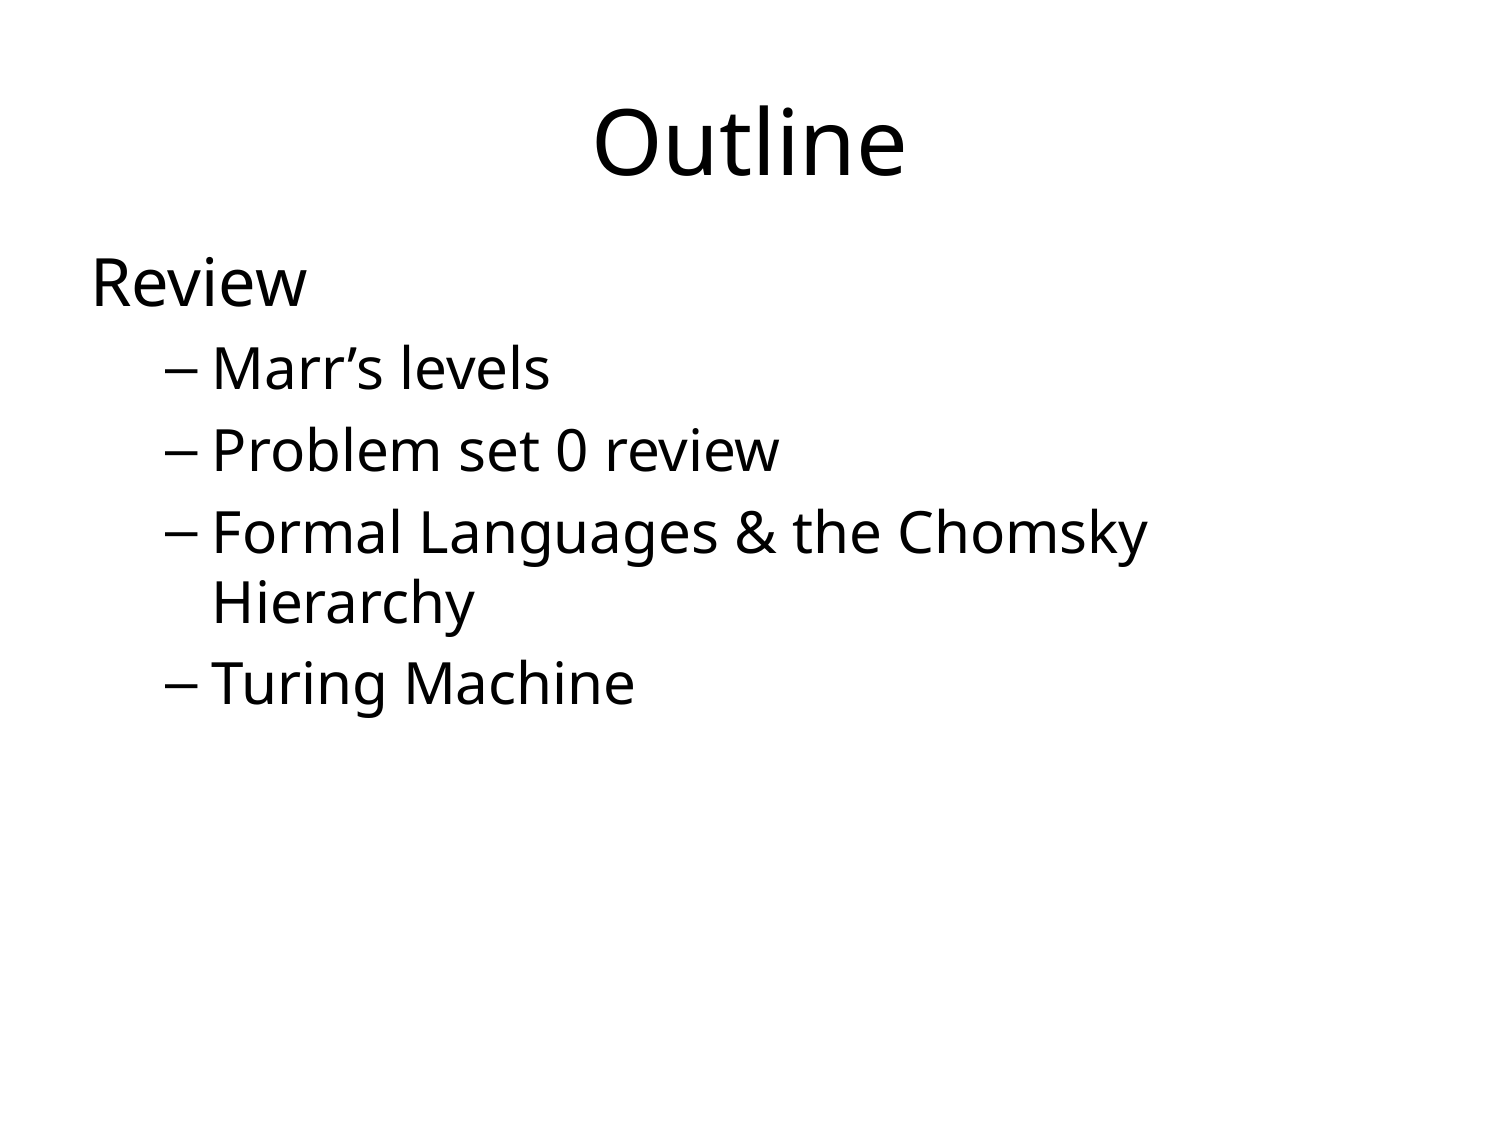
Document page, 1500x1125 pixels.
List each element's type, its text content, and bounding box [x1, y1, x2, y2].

title Outline [75, 45, 1425, 232]
list Review Marr’s levels Problem set 0 review Formal Languages & the Chomsky Hierarchy Turing Machine [75, 232, 1425, 975]
